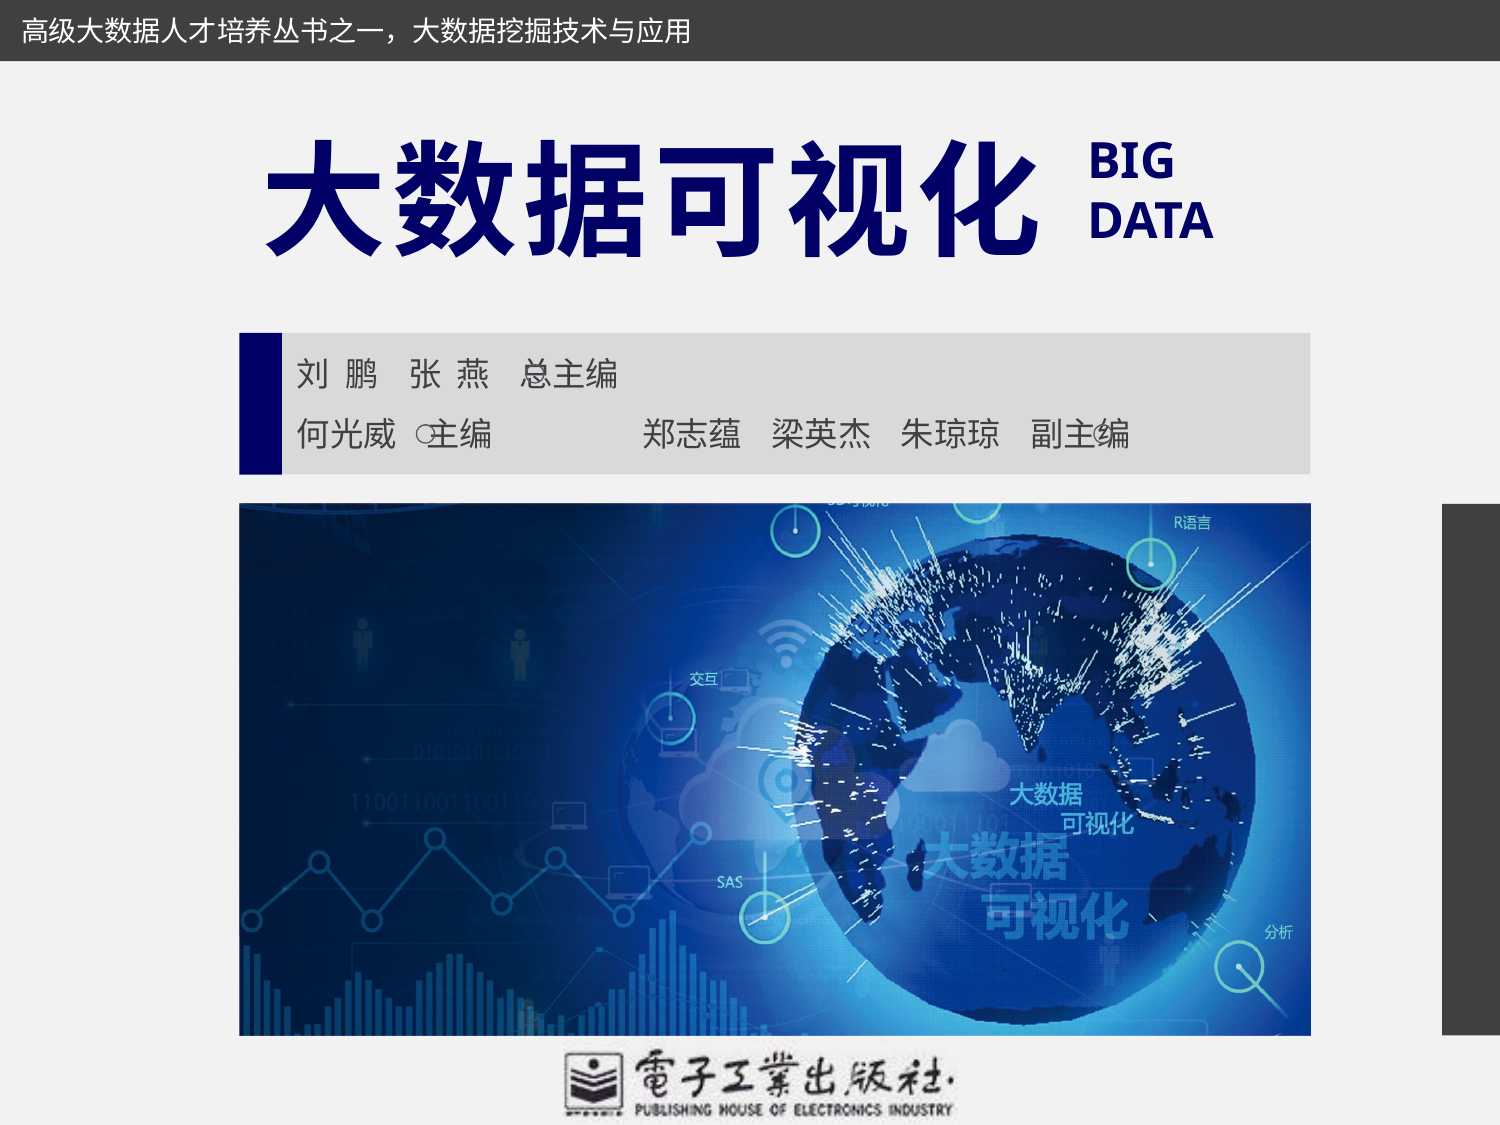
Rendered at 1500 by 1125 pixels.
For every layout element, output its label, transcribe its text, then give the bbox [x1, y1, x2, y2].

picture [239, 503, 1311, 1036]
text_box [283, 332, 1312, 475]
text_box [415, 424, 436, 444]
picture [563, 1039, 958, 1125]
text_box 何光威 主编 郑志蕴 梁英杰 朱琼琼 副主编 [282, 406, 1311, 461]
text_box 大数据可视化 [239, 113, 1065, 279]
text_box [525, 363, 545, 384]
text_box [238, 332, 283, 476]
text_box [1093, 424, 1113, 444]
text_box 高级大数据人才培养丛书之一，大数据挖掘技术与应用 [6, 6, 709, 55]
text_box [1441, 503, 1500, 1036]
text_box BIG DATA [1072, 121, 1311, 273]
text_box [0, 0, 1500, 62]
text_box 刘 鹏 张 燕 总主编 [282, 346, 1311, 401]
